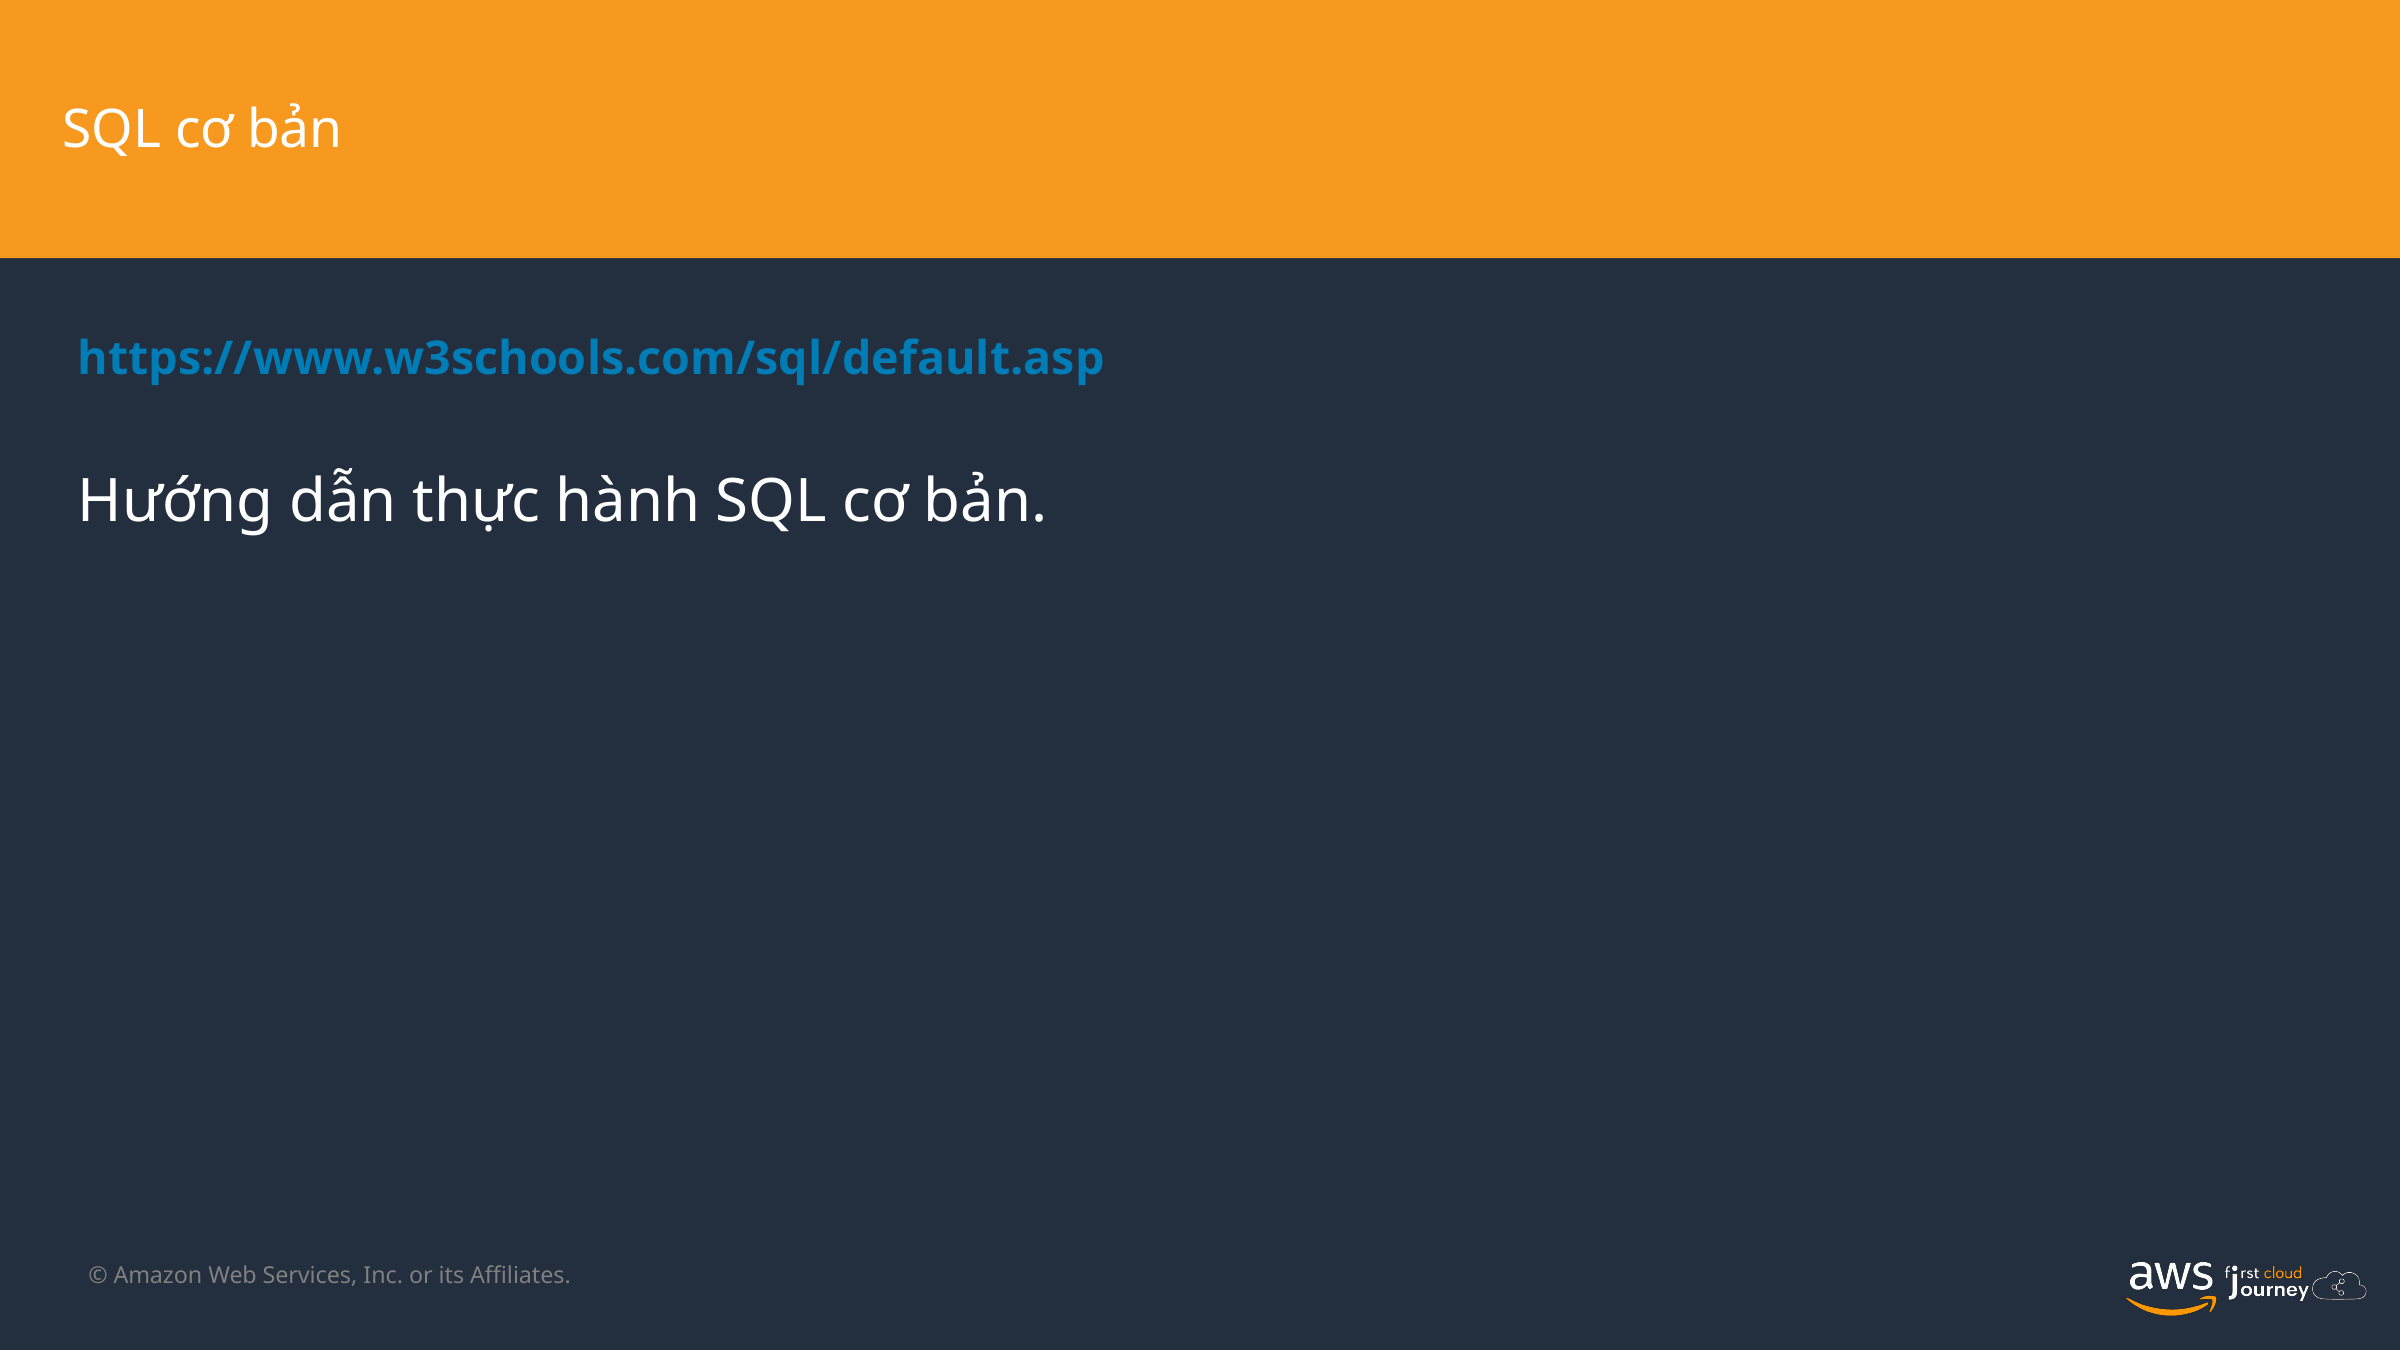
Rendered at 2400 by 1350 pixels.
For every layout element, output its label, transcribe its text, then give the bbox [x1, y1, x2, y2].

picture [2080, 1123, 2400, 1350]
text_box [0, 0, 2400, 259]
list https://www.w3schools.com/sql/default.asp Hướng dẫn thực hành SQL cơ bản. [62, 320, 2320, 1207]
text_box SQL cơ bản [62, 93, 1877, 158]
